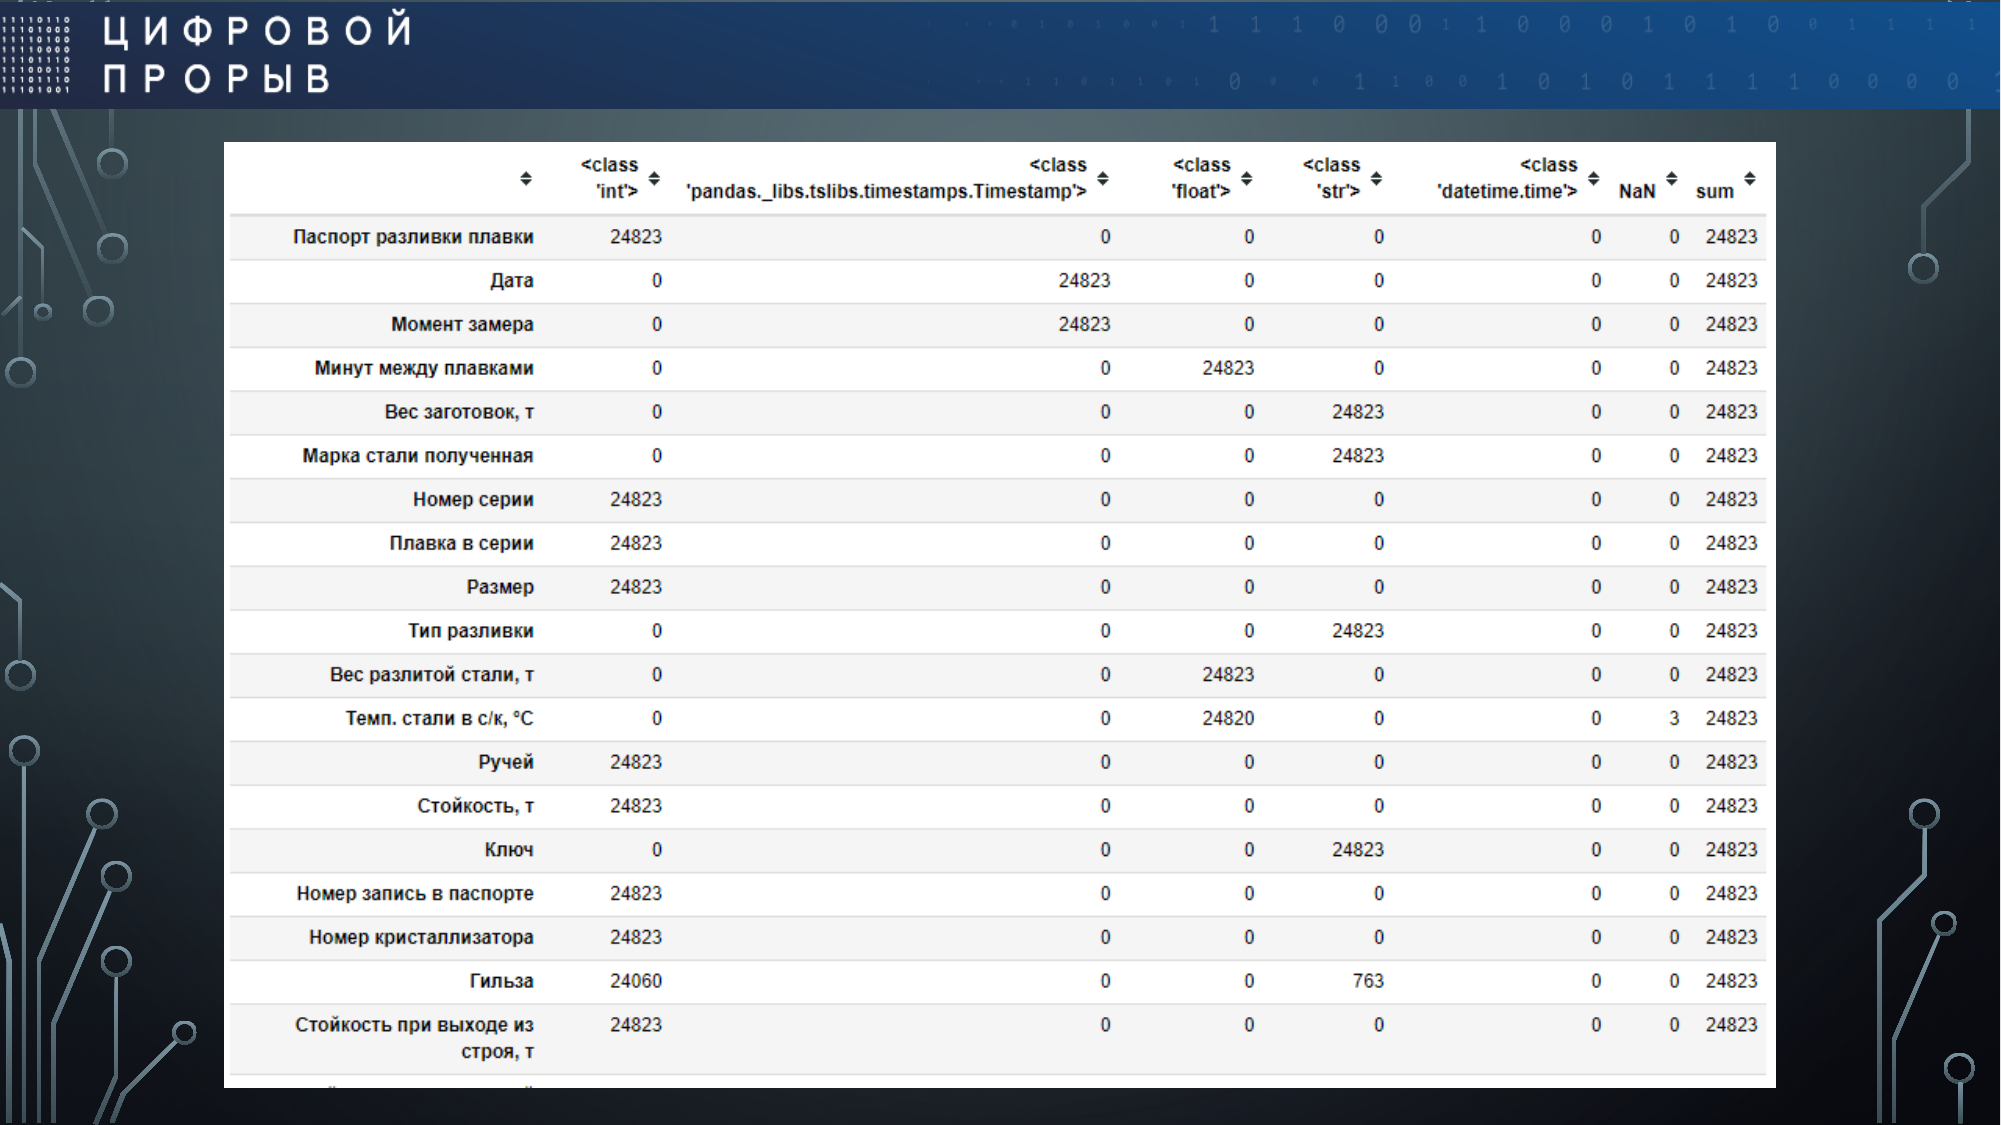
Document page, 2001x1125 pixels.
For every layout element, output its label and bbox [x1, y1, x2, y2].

picture [223, 142, 1776, 1089]
picture [0, 2, 2000, 109]
